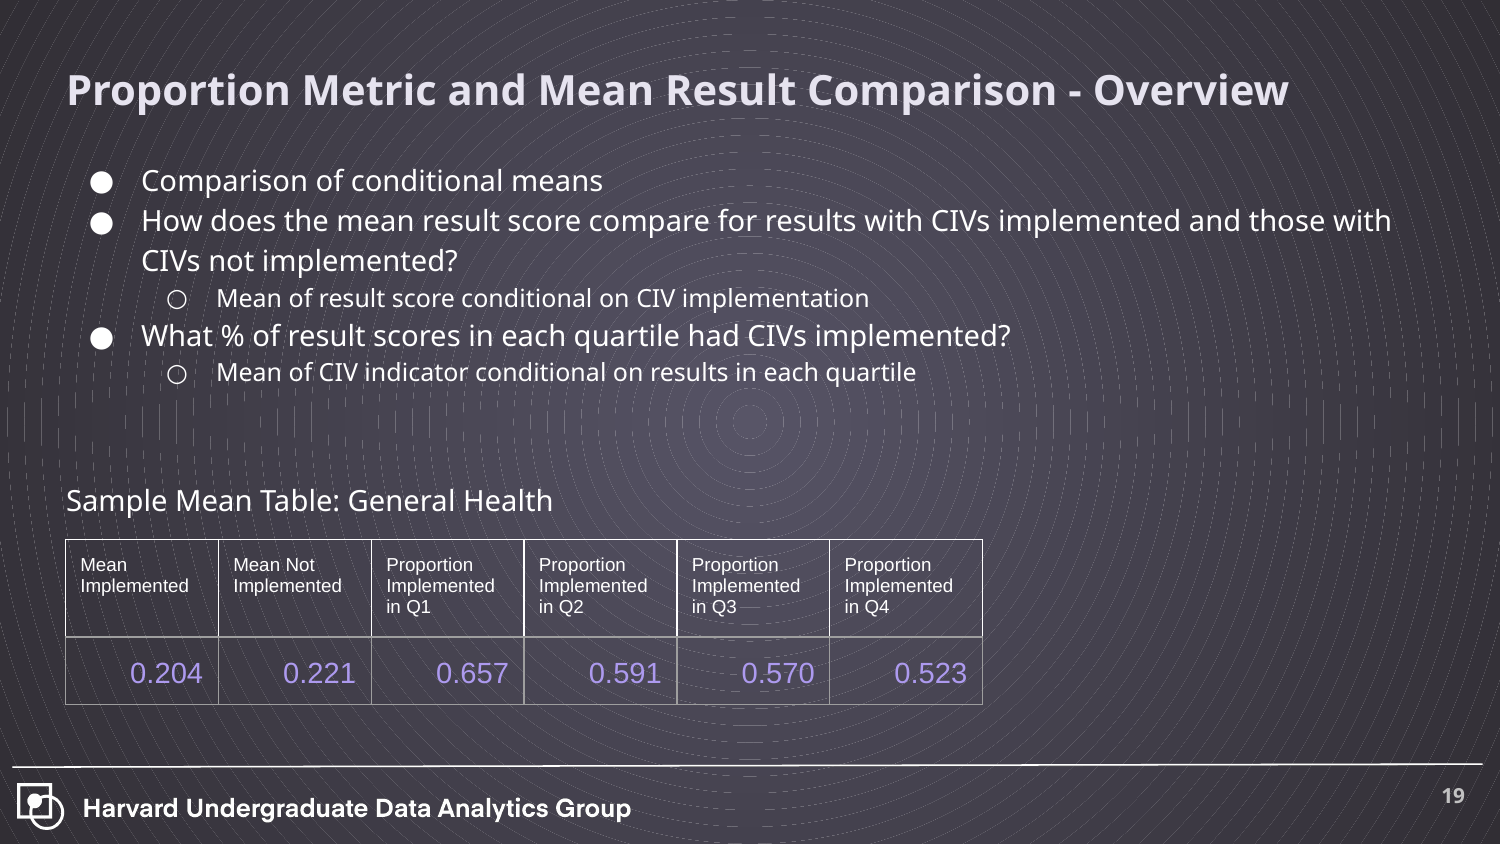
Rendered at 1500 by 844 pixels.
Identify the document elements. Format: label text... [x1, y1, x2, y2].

table_cell 0.523 [830, 638, 982, 704]
title Proportion Metric and Mean Result Comparison - Overview [51, 42, 1449, 137]
table_cell 0.657 [372, 638, 523, 704]
table_header Proportion Implemented in Q4 [830, 540, 982, 636]
table_header Proportion Implemented in Q1 [372, 540, 523, 636]
slide_number ‹#› [1389, 764, 1480, 830]
table_cell 0.221 [219, 638, 371, 704]
list Comparison of conditional means How does the mean result score compare for results with CIVs implemented and those with CIVs not implemented? Mean of result score conditional on CIV implementation What % of result scores in each quartile had CIVs implemented? Mean of CIV indicator conditional on results in each quartile Sample Mean Table: General Health [51, 141, 1449, 703]
table_header Proportion Implemented in Q2 [525, 540, 676, 636]
table_cell 0.591 [525, 638, 676, 704]
picture [17, 783, 635, 830]
table_header Proportion Implemented in Q3 [678, 540, 829, 636]
table_cell 0.204 [66, 638, 218, 704]
table_header Mean Not Implemented [219, 540, 371, 636]
table_cell 0.570 [678, 638, 829, 704]
table_header Mean Implemented [66, 540, 218, 636]
